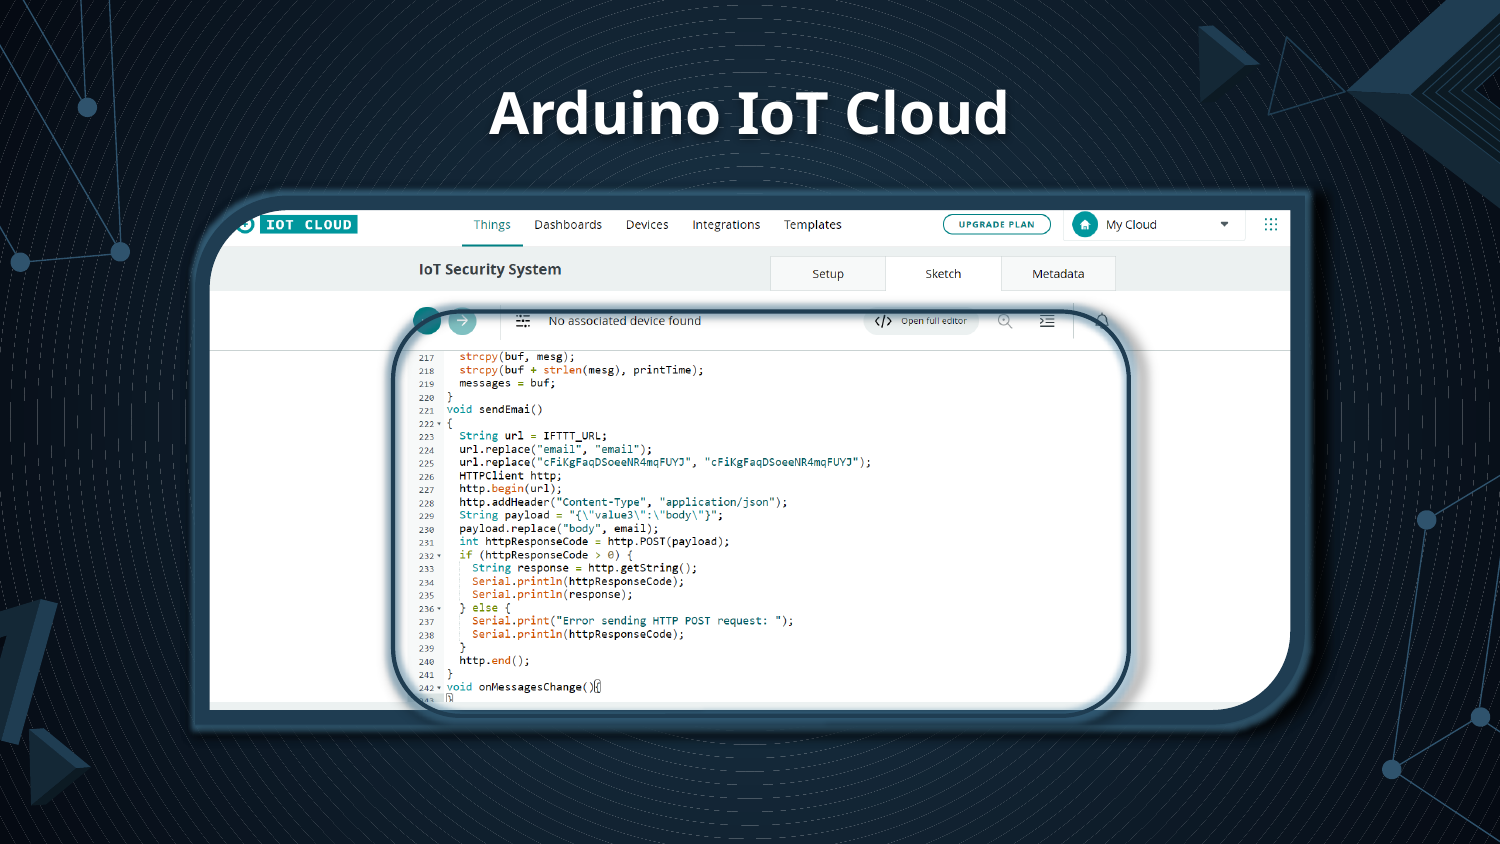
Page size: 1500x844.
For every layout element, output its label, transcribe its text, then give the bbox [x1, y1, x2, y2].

title Arduino IoT Cloud [116, 86, 1383, 135]
picture [202, 201, 1298, 720]
